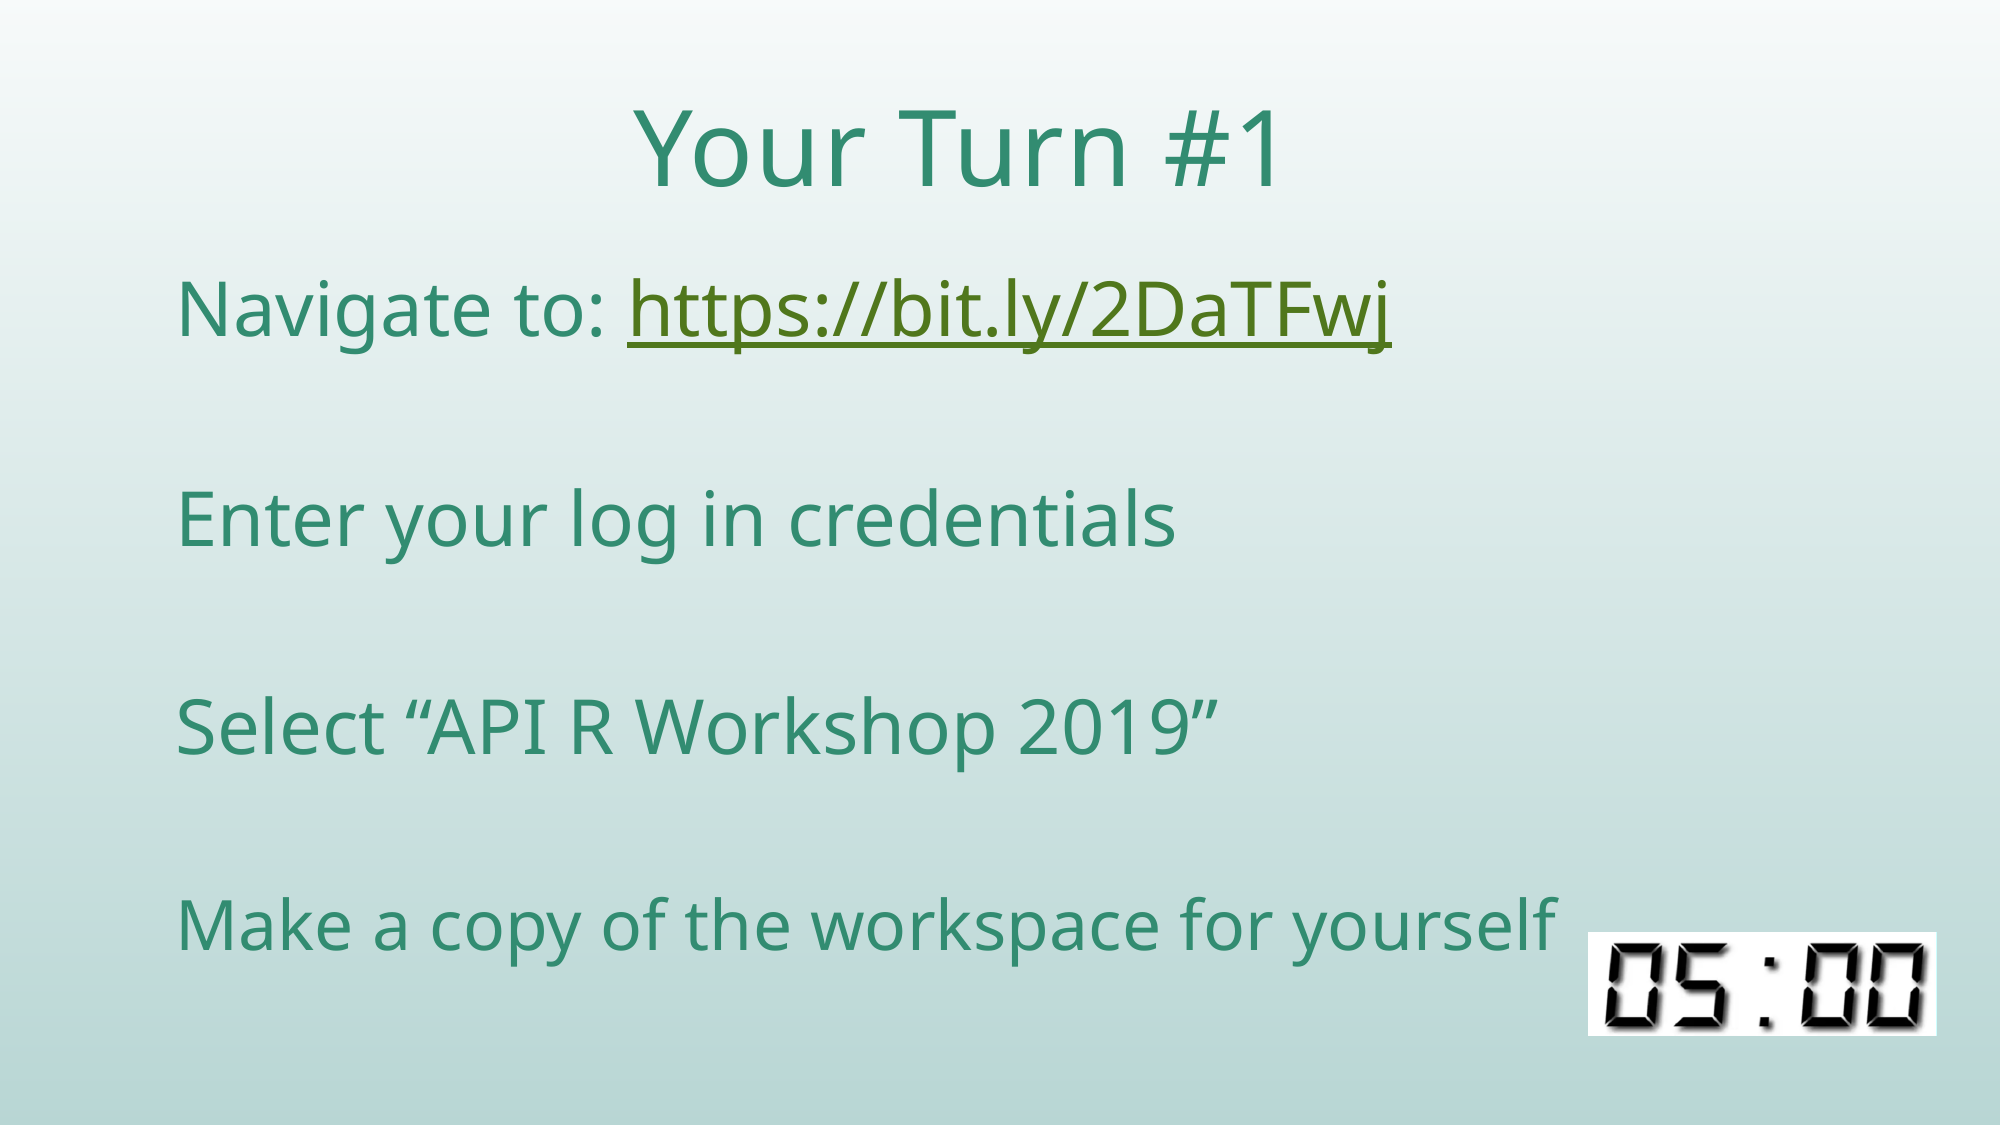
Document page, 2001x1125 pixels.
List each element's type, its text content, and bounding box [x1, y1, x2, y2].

picture [1588, 932, 1937, 1036]
list Navigate to: https://bit.ly/2DaTFwj Enter your log in credentials Select “API R Workshop 2019” Make a copy of the workspace for yourself [168, 254, 1763, 980]
title Your Turn #1 [168, 96, 1763, 254]
